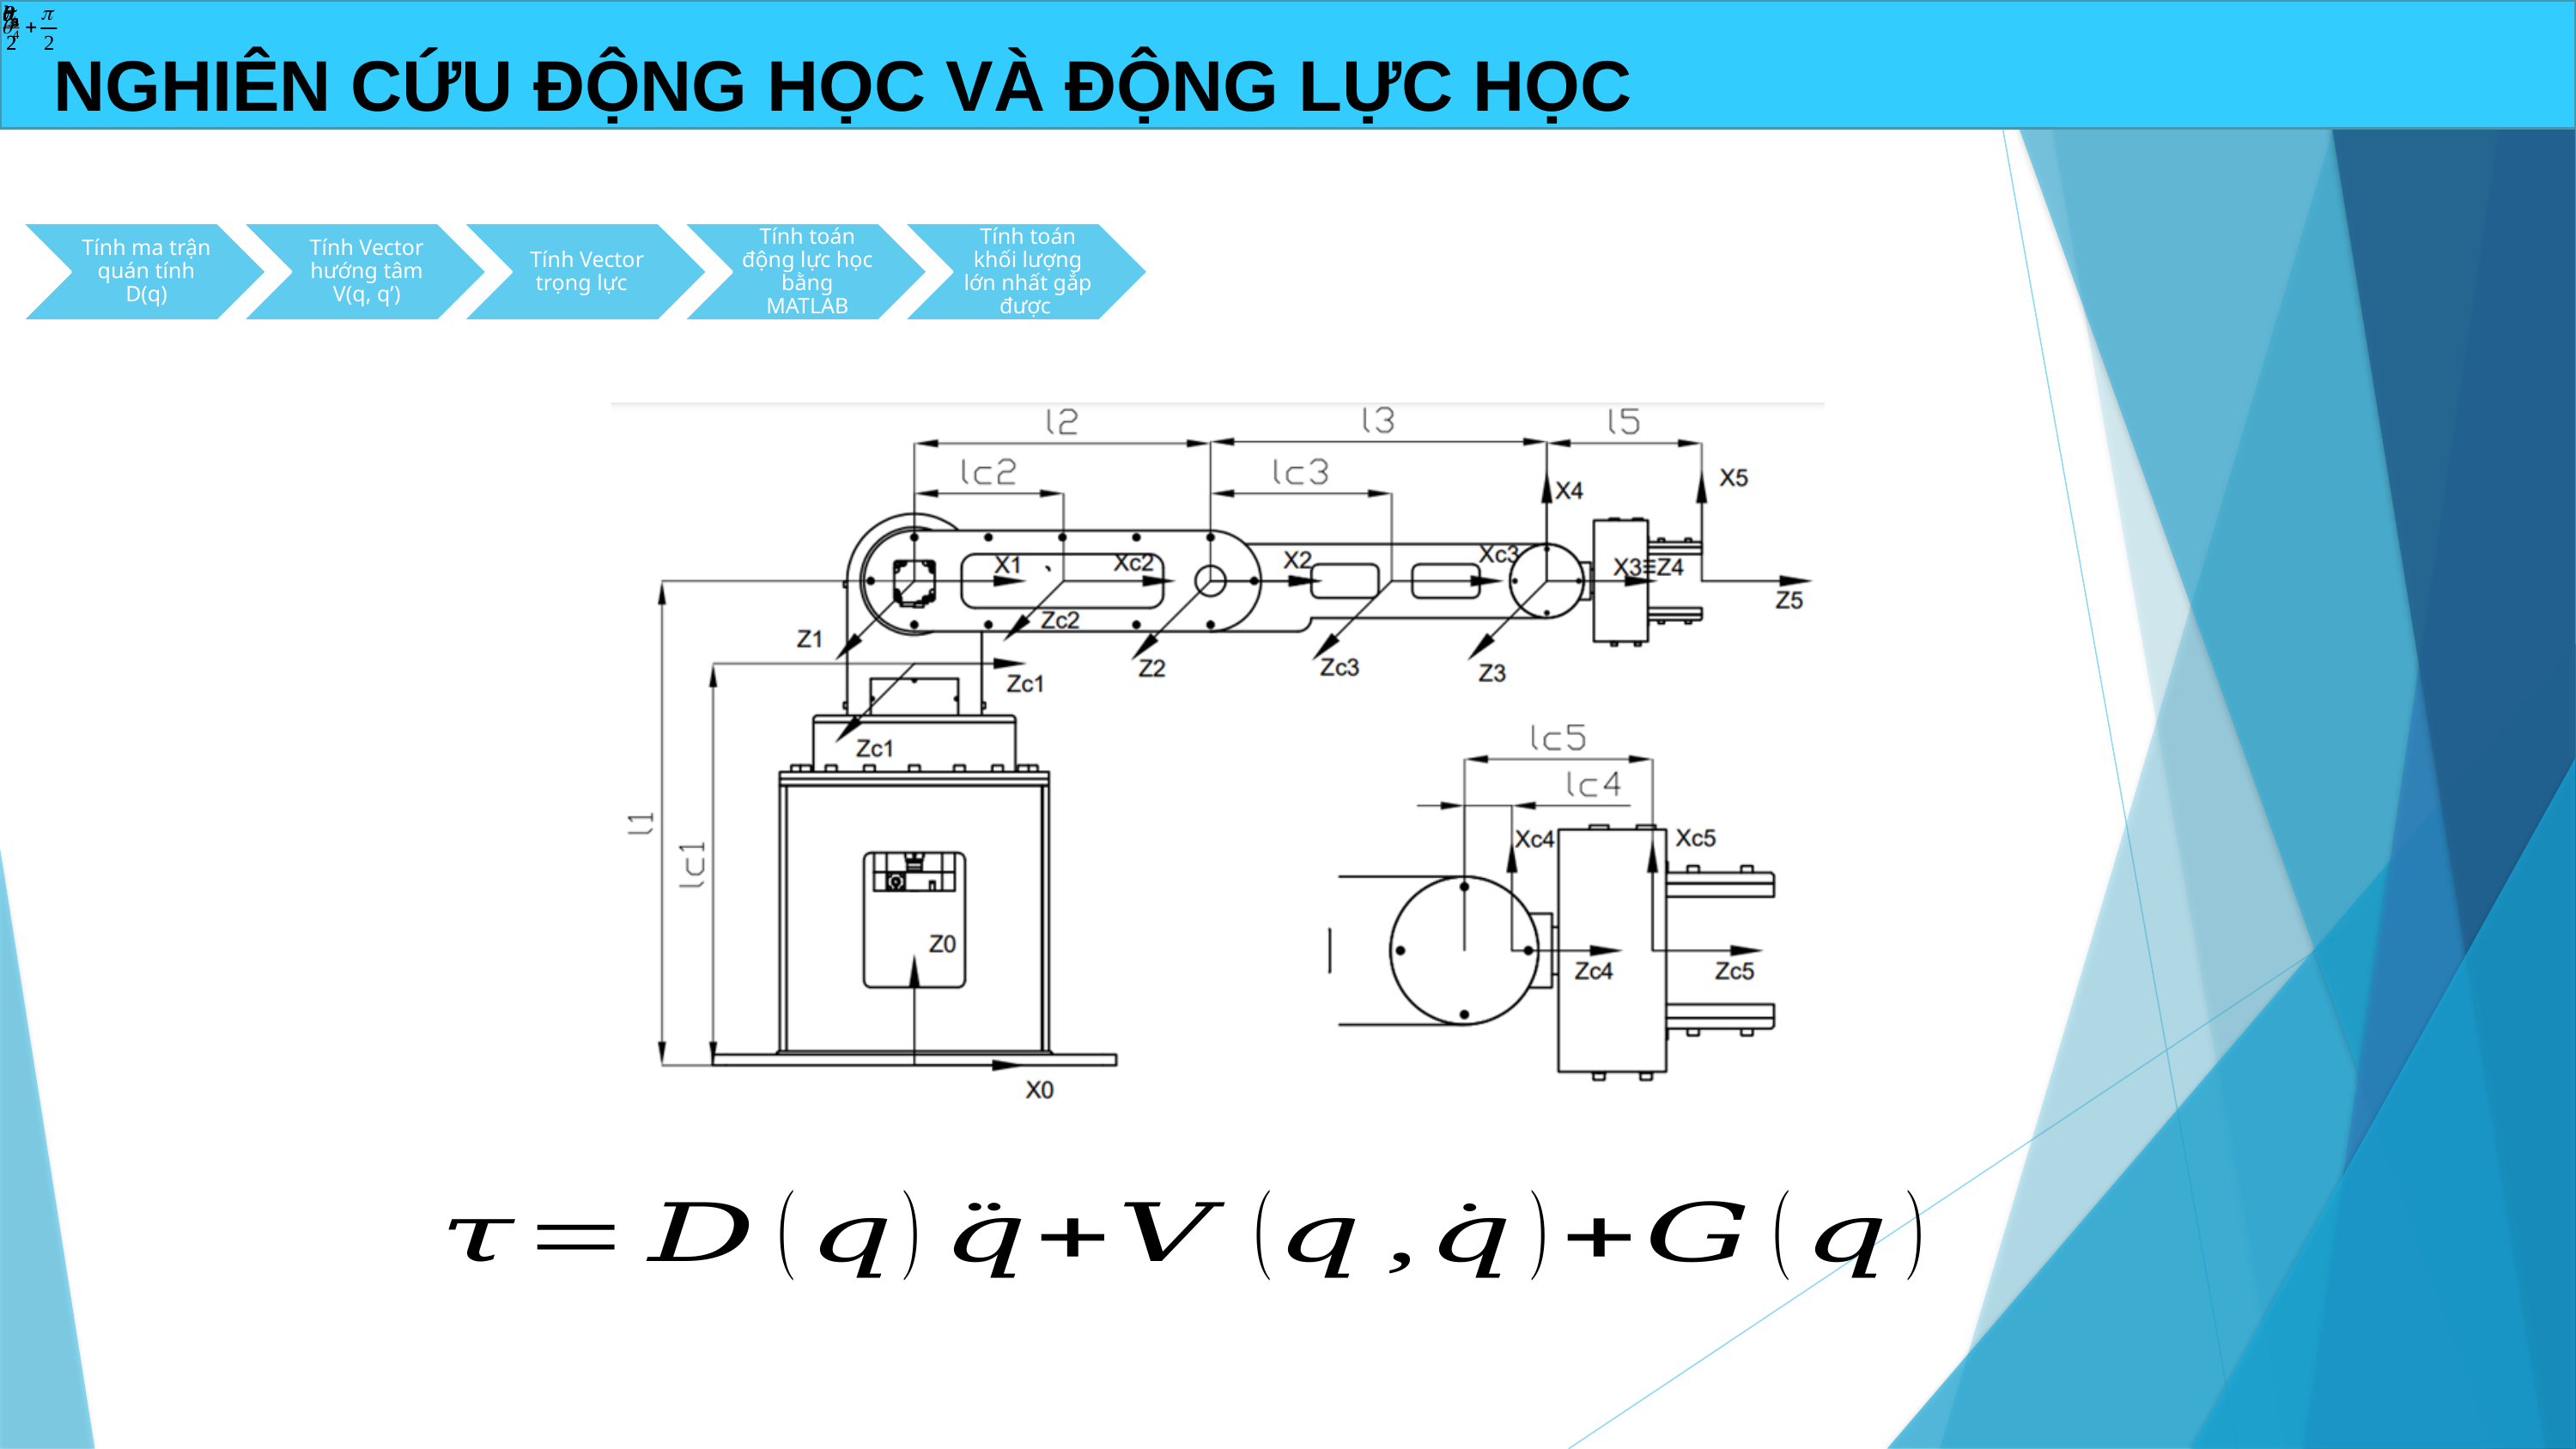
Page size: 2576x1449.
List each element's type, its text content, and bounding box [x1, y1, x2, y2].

picture [611, 402, 1826, 1104]
text_box NGHIÊN CỨU ĐỘNG HỌC VÀ ĐỘNG LỰC HỌC [53, 0, 1999, 125]
text_box [0, 0, 2576, 130]
